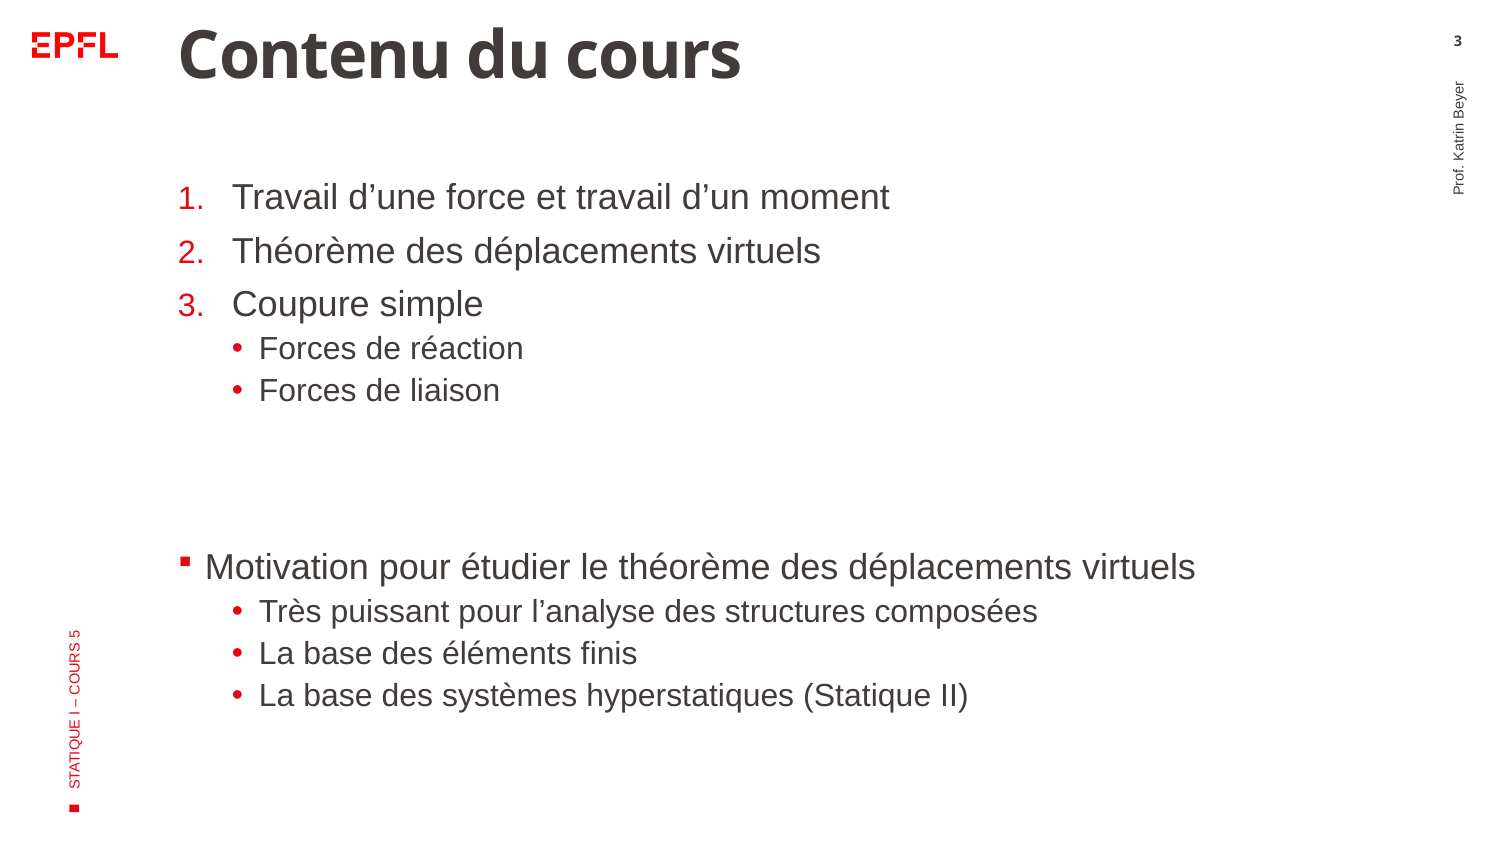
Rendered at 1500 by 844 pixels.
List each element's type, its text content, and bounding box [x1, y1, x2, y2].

list Travail d’une force et travail d’un moment Théorème des déplacements virtuels Coupure simple Forces de réaction Forces de liaison Motivation pour étudier le théorème des déplacements virtuels Très puissant pour l’analyse des structures composées La base des éléments finis La base des systèmes hyperstatiques (Statique II) [148, 170, 1416, 727]
slide_number 3 [1415, 32, 1500, 59]
title Contenu du cours [148, 21, 1300, 198]
slide_number STATIQUE I – COURS 5 [0, 256, 149, 805]
picture [21, 21, 129, 69]
footer Prof. Katrin Beyer [1415, 59, 1500, 641]
